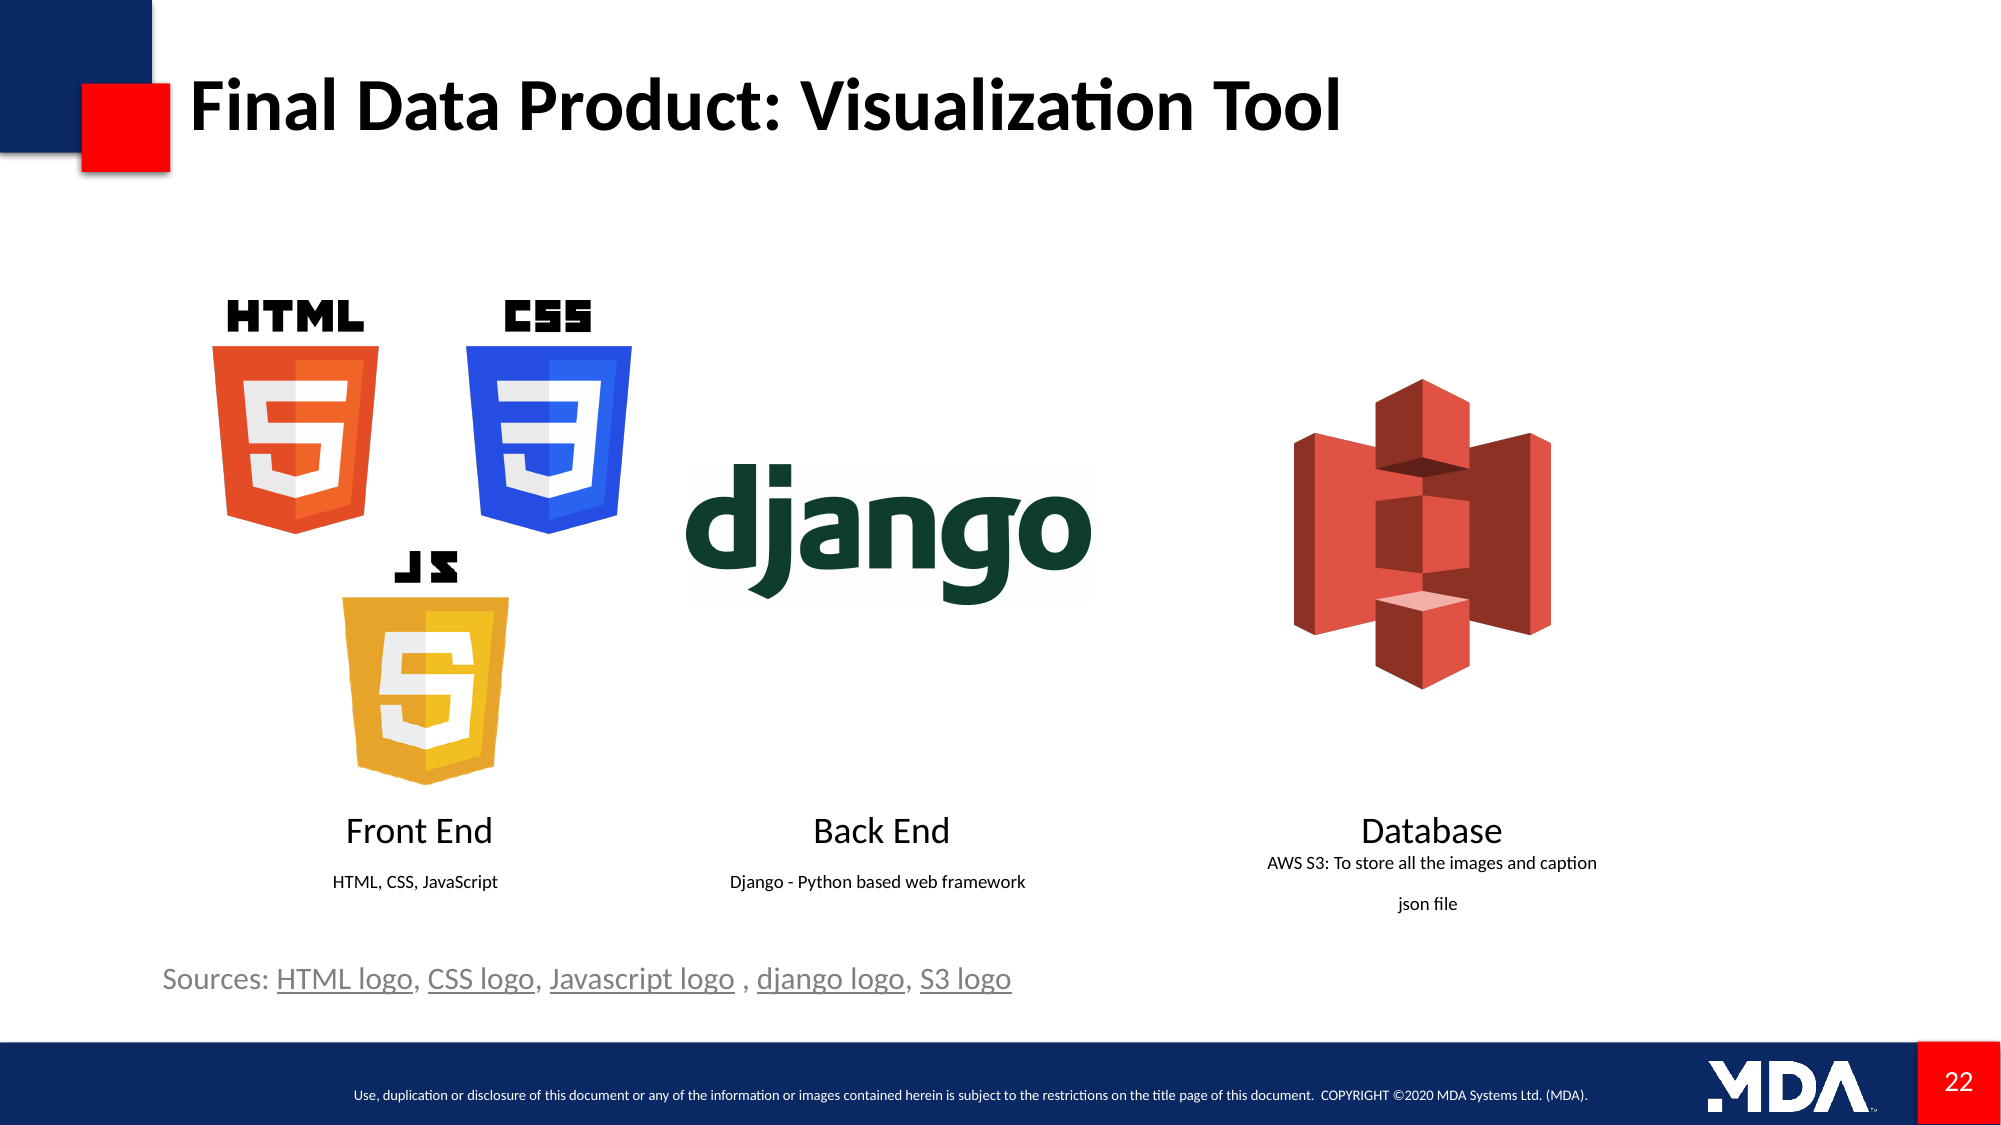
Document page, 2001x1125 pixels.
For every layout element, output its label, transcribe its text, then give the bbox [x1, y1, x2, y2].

picture [1294, 379, 1551, 690]
picture [178, 300, 413, 534]
picture [1708, 1061, 1877, 1112]
picture [685, 463, 1091, 606]
picture [466, 300, 633, 534]
text_box Database AWS S3: To store all the images and caption json file [1247, 790, 1617, 885]
picture [342, 551, 509, 786]
title Final Data Product: Visualization Tool [175, 40, 1574, 135]
text_box Front End HTML, CSS, JavaScript [235, 790, 605, 885]
text_box Sources: HTML logo, CSS logo, Javascript logo , django logo, S3 logo [147, 950, 1148, 1003]
text_box Back End Django - Python based web framework [697, 790, 1067, 885]
footer Use, duplication or disclosure of this document or any of the information or images contained herein is subject to the restrictions on the title page of this document. COPYRIGHT ©2020 MDA Systems Ltd. (MDA). [241, 1050, 1705, 1111]
slide_number 22 [1918, 1054, 2000, 1115]
